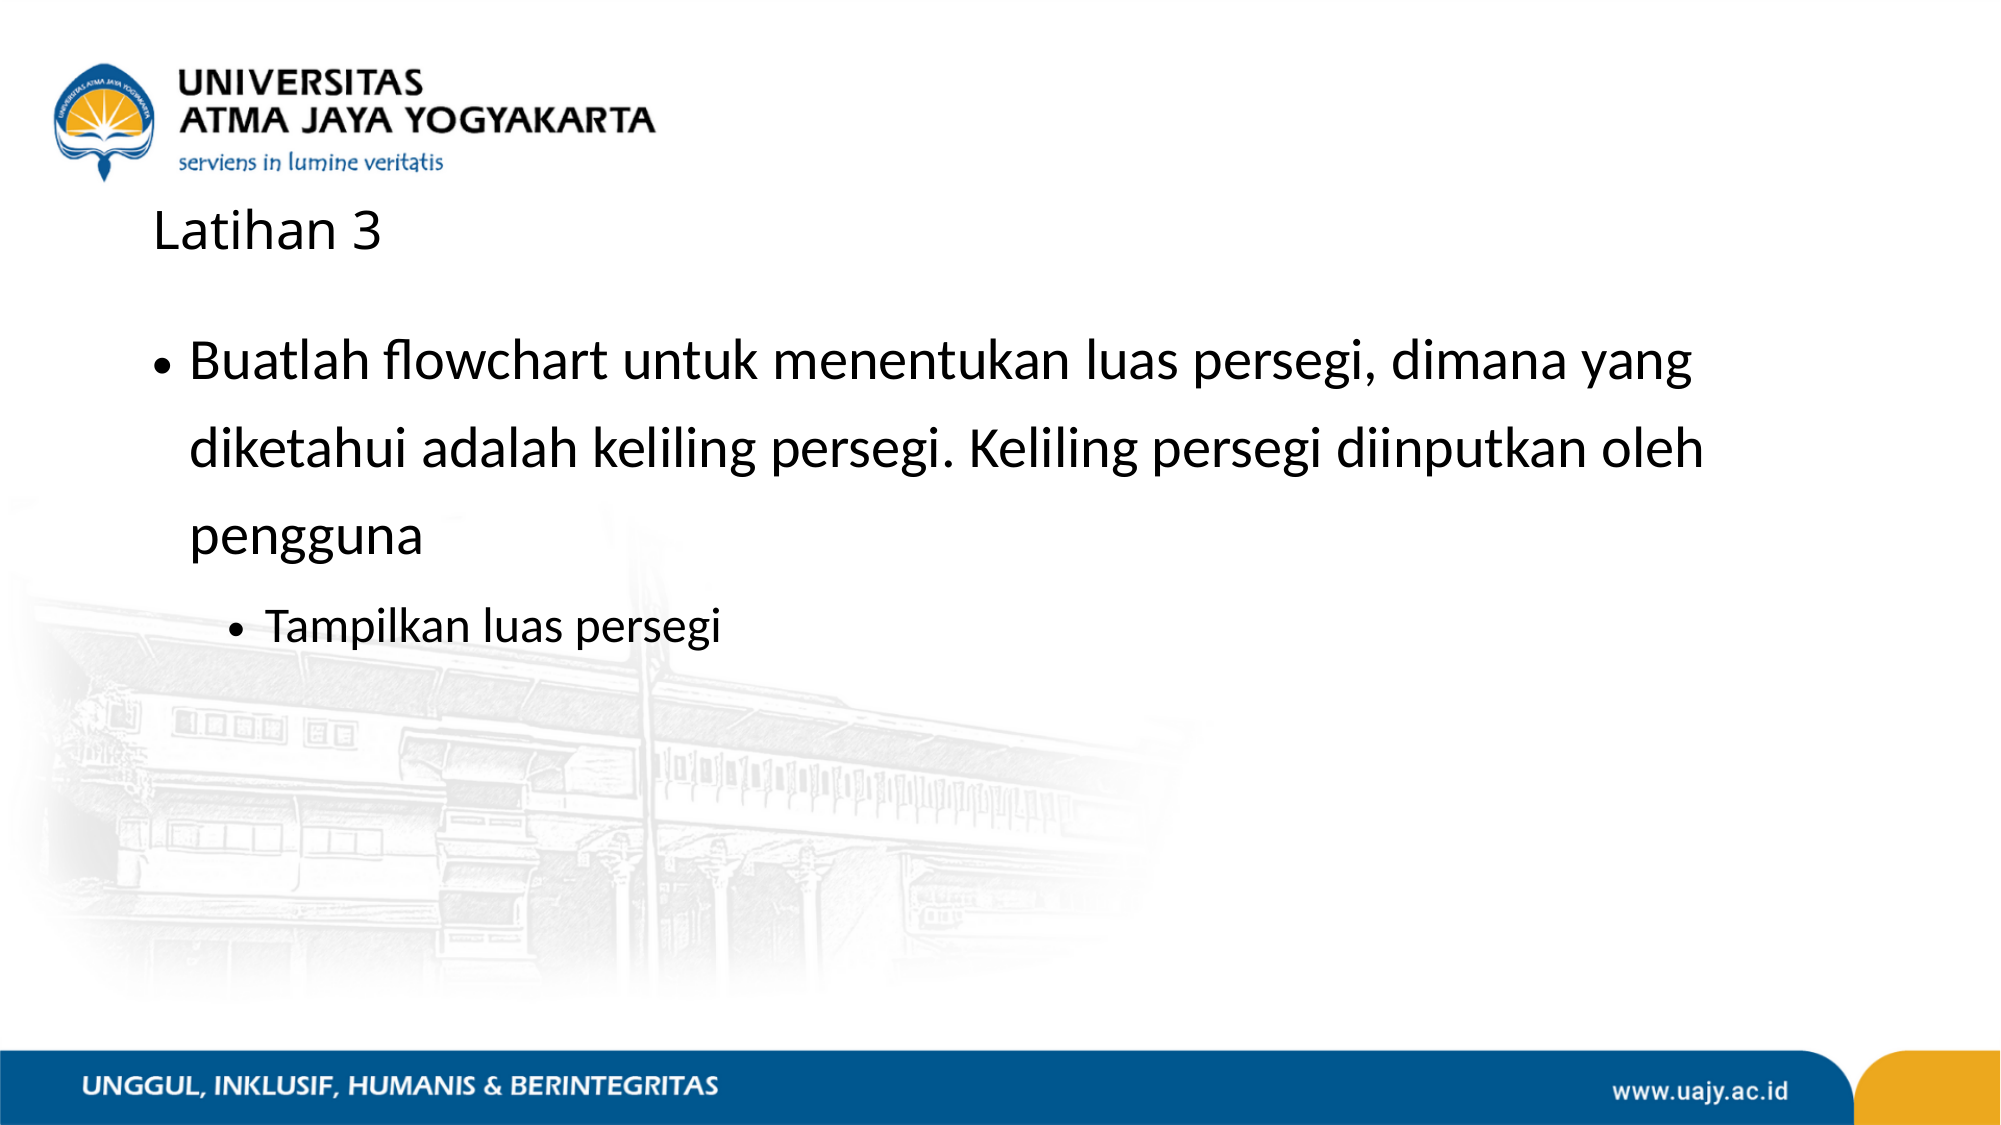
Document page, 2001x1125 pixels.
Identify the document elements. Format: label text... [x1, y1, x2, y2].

picture [0, 0, 2001, 1125]
title Latihan 3 [137, 189, 1863, 271]
list Buatlah flowchart untuk menentukan luas persegi, dimana yang diketahui adalah keliling persegi. Keliling persegi diinputkan oleh pengguna Tampilkan luas persegi [137, 299, 1863, 1014]
